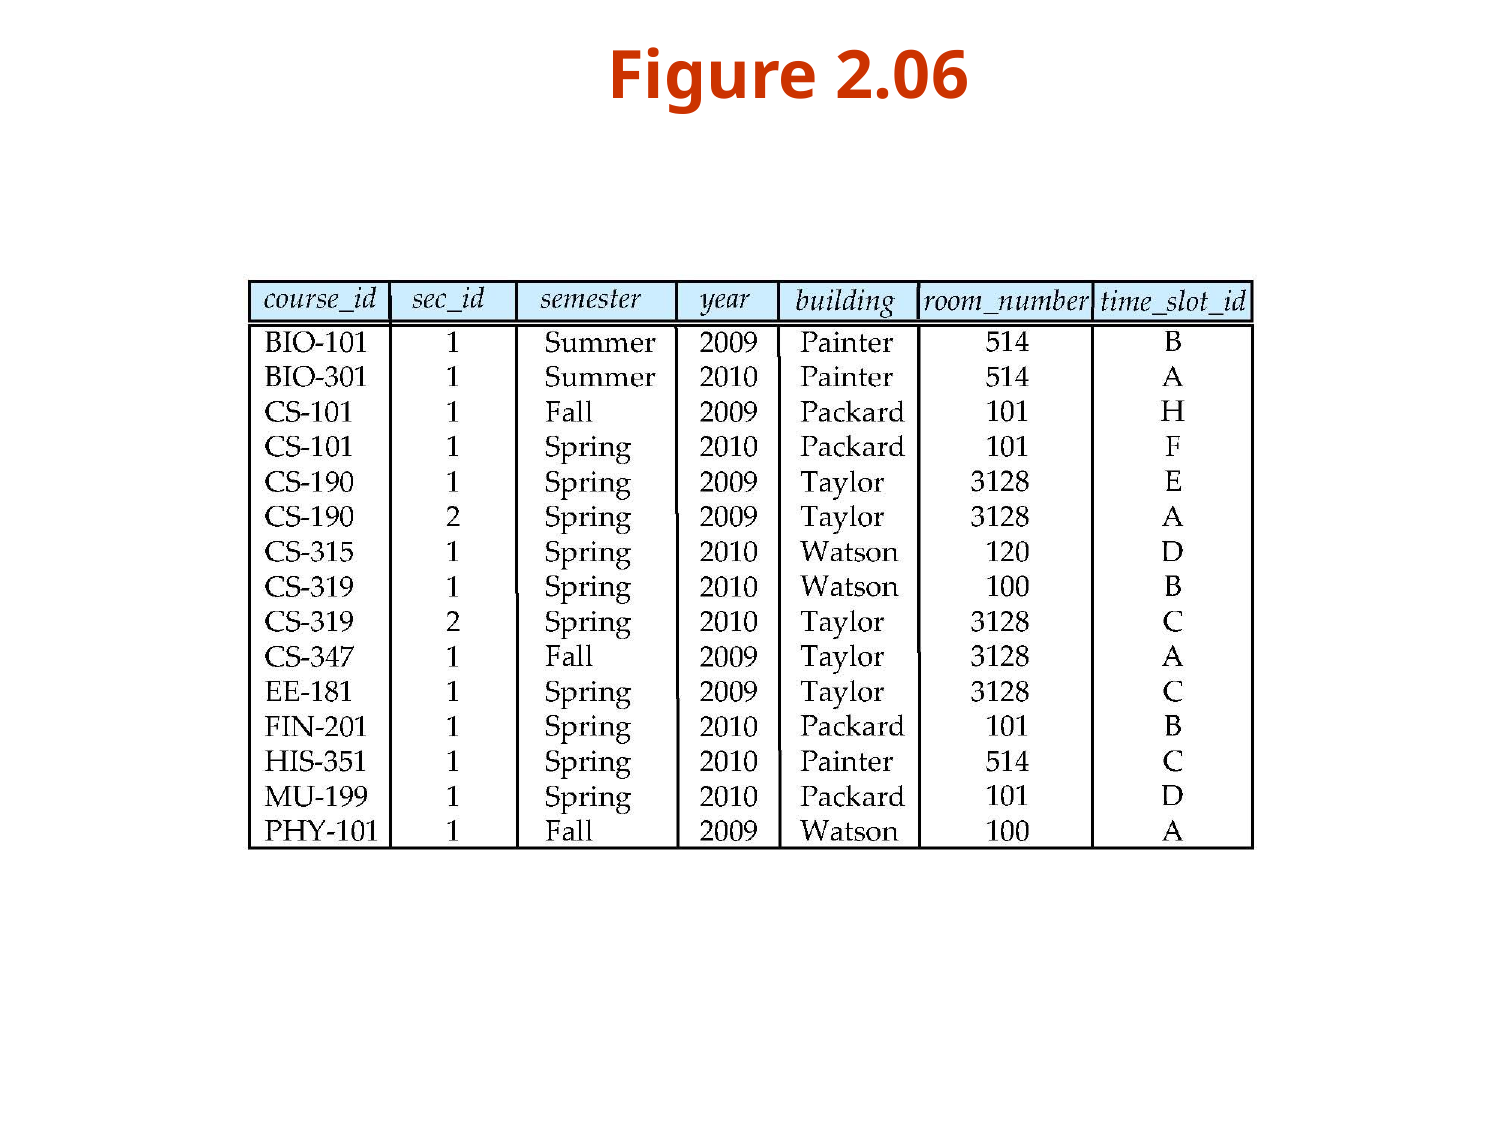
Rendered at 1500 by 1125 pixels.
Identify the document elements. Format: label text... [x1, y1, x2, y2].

picture [242, 274, 1257, 851]
title Figure 2.06 [126, 19, 1451, 120]
